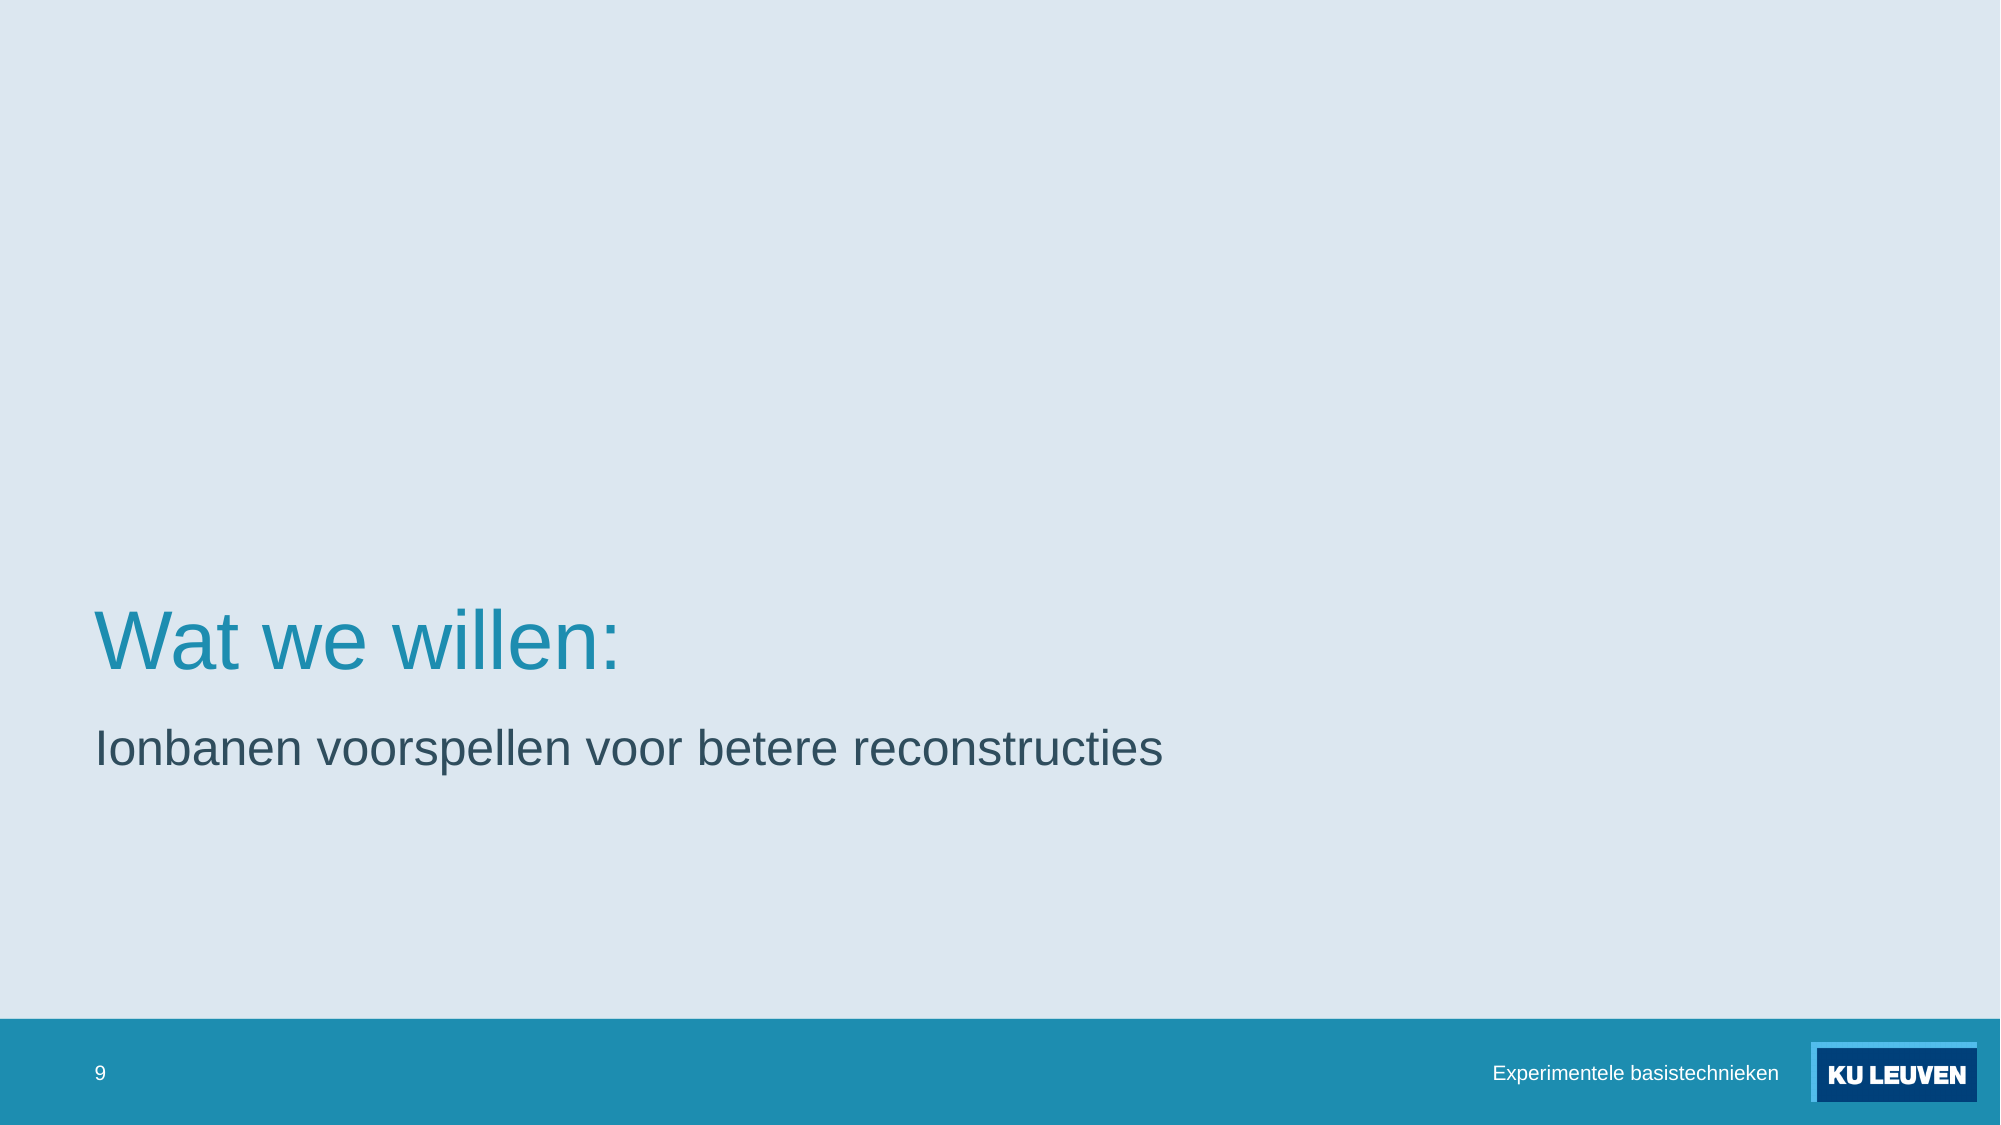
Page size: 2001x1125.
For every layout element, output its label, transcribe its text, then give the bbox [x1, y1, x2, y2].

picture [1811, 1042, 1977, 1102]
list Ionbanen voorspellen voor betere reconstructies [94, 715, 1196, 962]
footer Experimentele basistechnieken [989, 1018, 1809, 1125]
slide_number 9 [94, 1018, 201, 1125]
title Wat we willen: [94, 295, 1095, 687]
